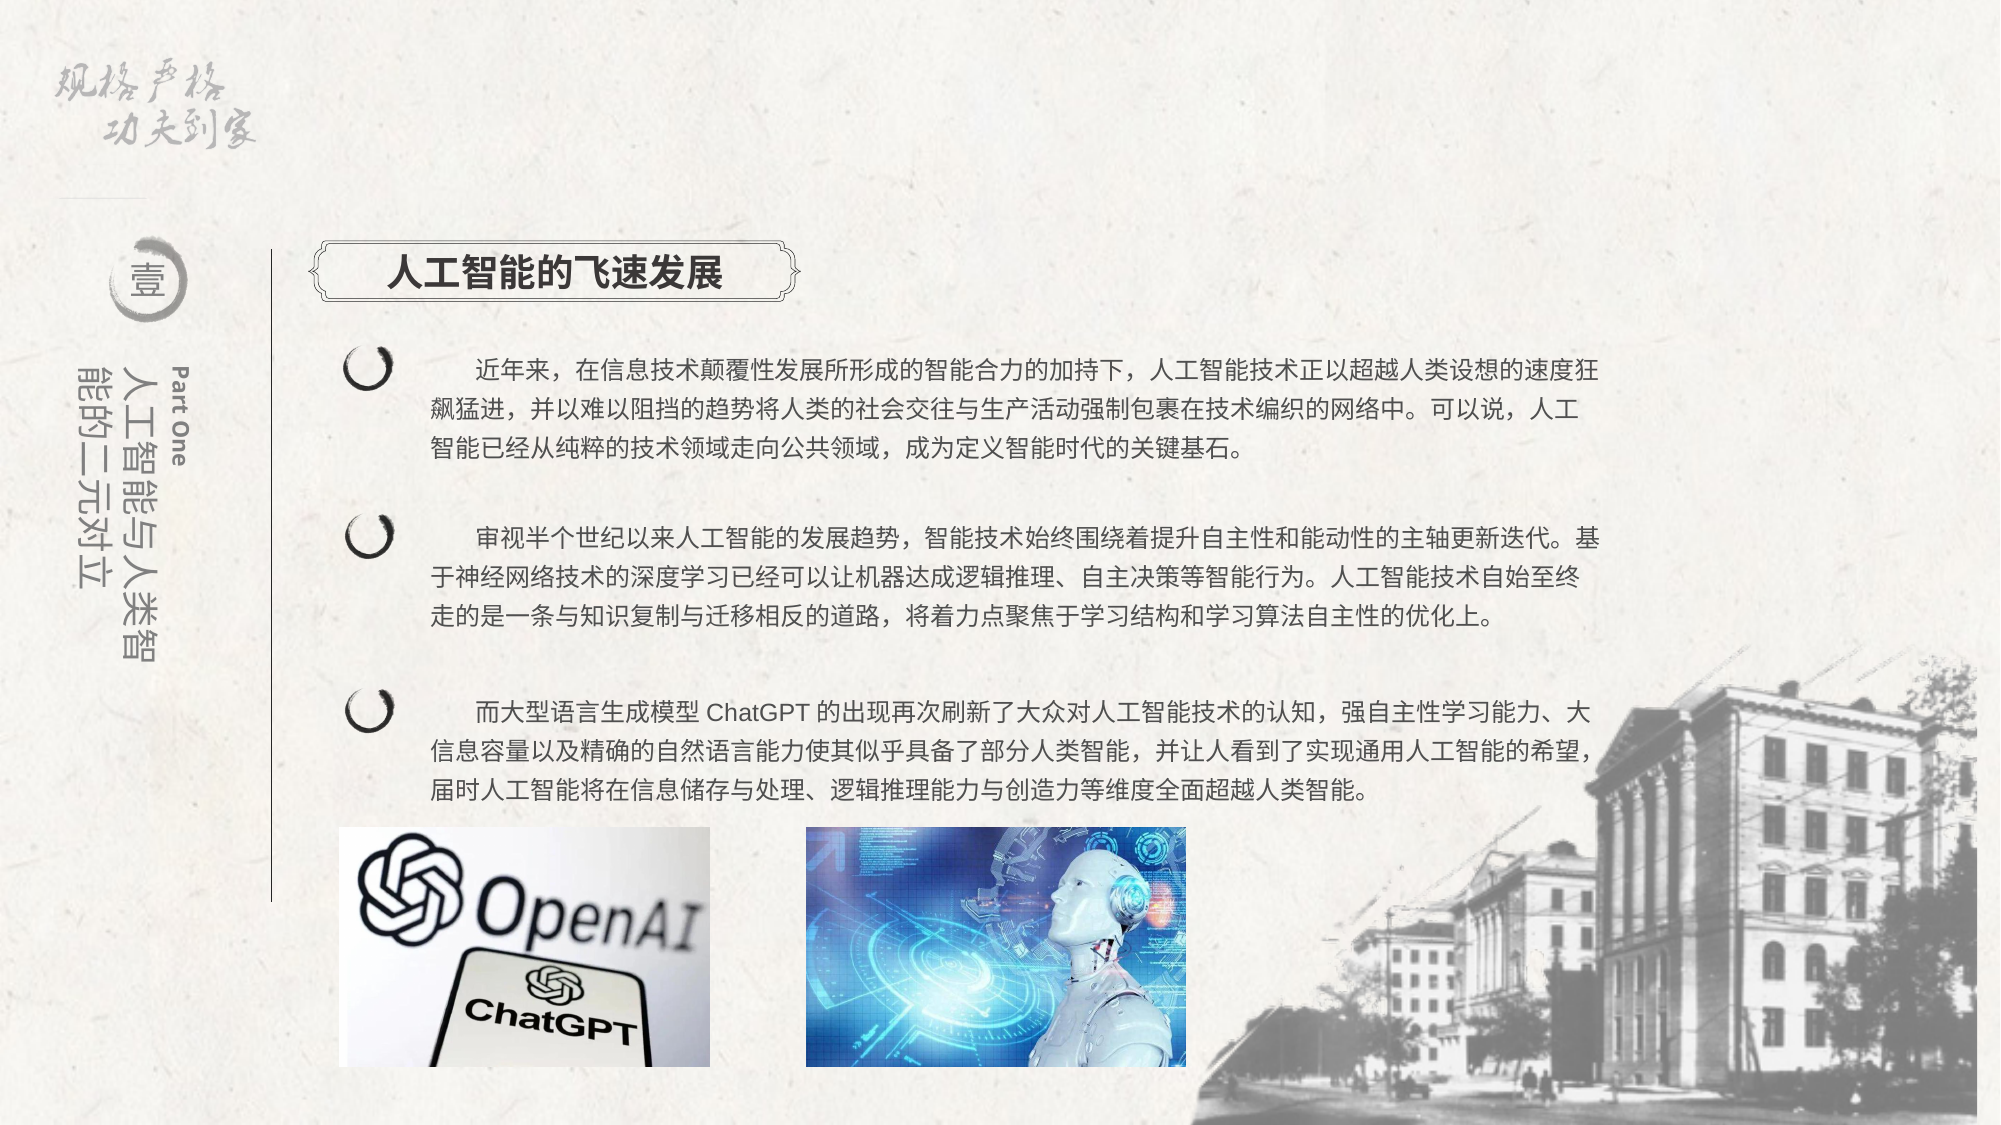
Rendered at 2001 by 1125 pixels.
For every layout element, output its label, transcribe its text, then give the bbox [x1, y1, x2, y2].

text_box 审视半个世纪以来人工智能的发展趋势，智能技术始终围绕着提升自主性和能动性的主轴更新迭代。基于神经网络技术的深度学习已经可以让机器达成逻辑推理、自主决策等智能行为。人工智能技术自始至终走的是一条与知识复制与迁移相反的道路，将着力点聚焦于学习结构和学习算法自主性的优化上。 [415, 505, 1619, 638]
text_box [49, 227, 204, 712]
picture [0, 0, 2001, 1125]
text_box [308, 240, 801, 302]
text_box 而大型语言生成模型ChatGPT的出现再次刷新了大众对人工智能技术的认知，强自主性学习能力、大信息容量以及精确的自然语言能力使其似乎具备了部分人类智能，并让人看到了实现通用人工智能的希望，届时人工智能将在信息储存与处理、逻辑推理能力与创造力等维度全面超越人类智能。 [415, 680, 1185, 812]
text_box 近年来，在信息技术颠覆性发展所形成的智能合力的加持下，人工智能技术正以超越人类设想的速度狂飙猛进，并以难以阻挡的趋势将人类的社会交往与生产活动强制包裹在技术编织的网络中。可以说，人工智能已经从纯粹的技术领域走向公共领域，成为定义智能时代的关键基石。 [415, 337, 1619, 470]
